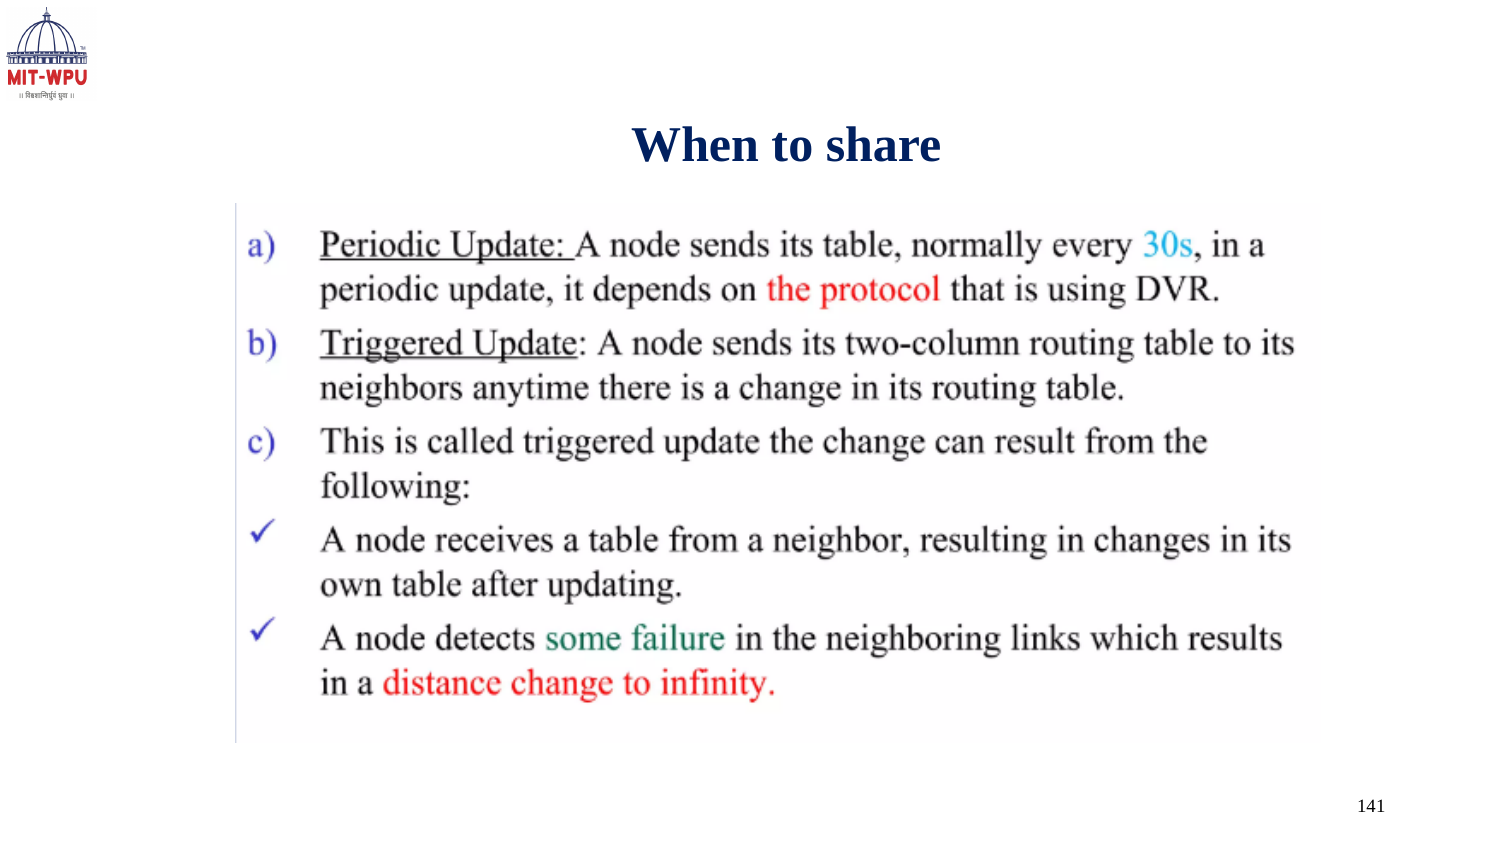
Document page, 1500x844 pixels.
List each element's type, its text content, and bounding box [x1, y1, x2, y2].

picture [235, 203, 1321, 743]
slide_number 141 [1059, 782, 1397, 827]
picture [6, 7, 97, 101]
title When to share [117, 31, 1456, 178]
